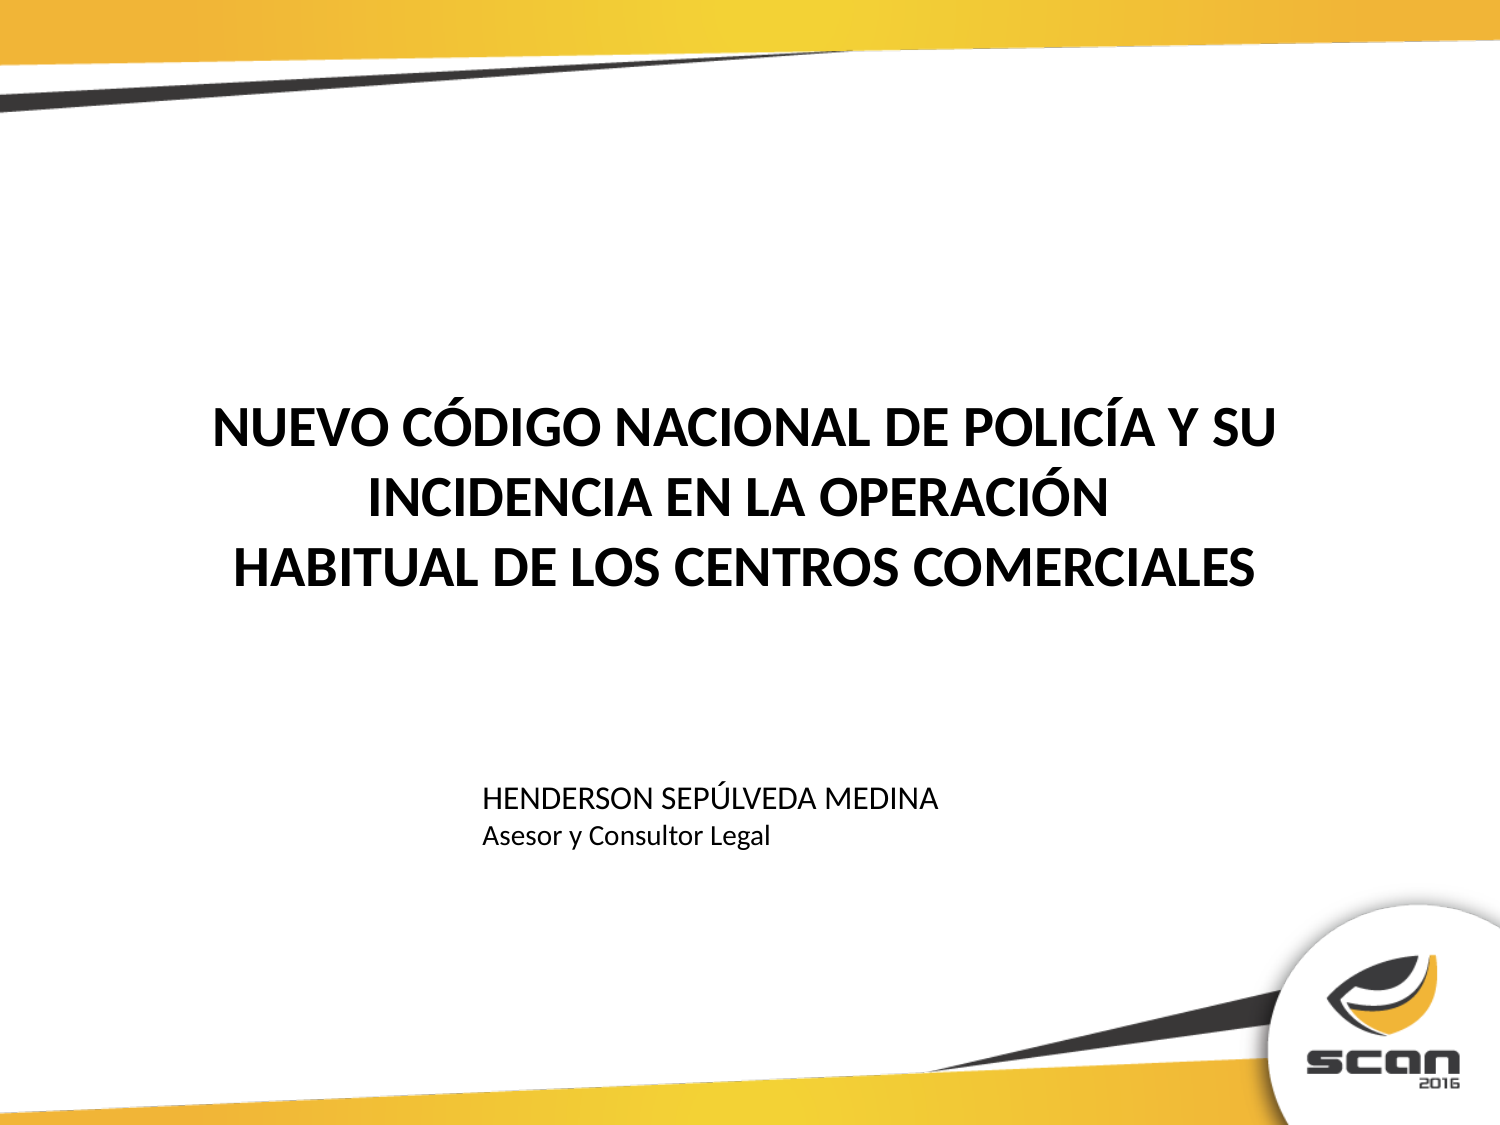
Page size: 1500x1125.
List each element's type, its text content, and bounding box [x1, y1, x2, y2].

text_box HENDERSON SEPÚLVEDA MEDINA Asesor y Consultor Legal [467, 689, 1065, 859]
picture [0, 0, 1500, 1125]
text_box NUEVO CÓDIGO NACIONAL DE POLICÍA Y SU INCIDENCIA EN LA OPERACIÓN HABITUAL DE LOS CENTROS COMERCIALES [56, 170, 1434, 605]
